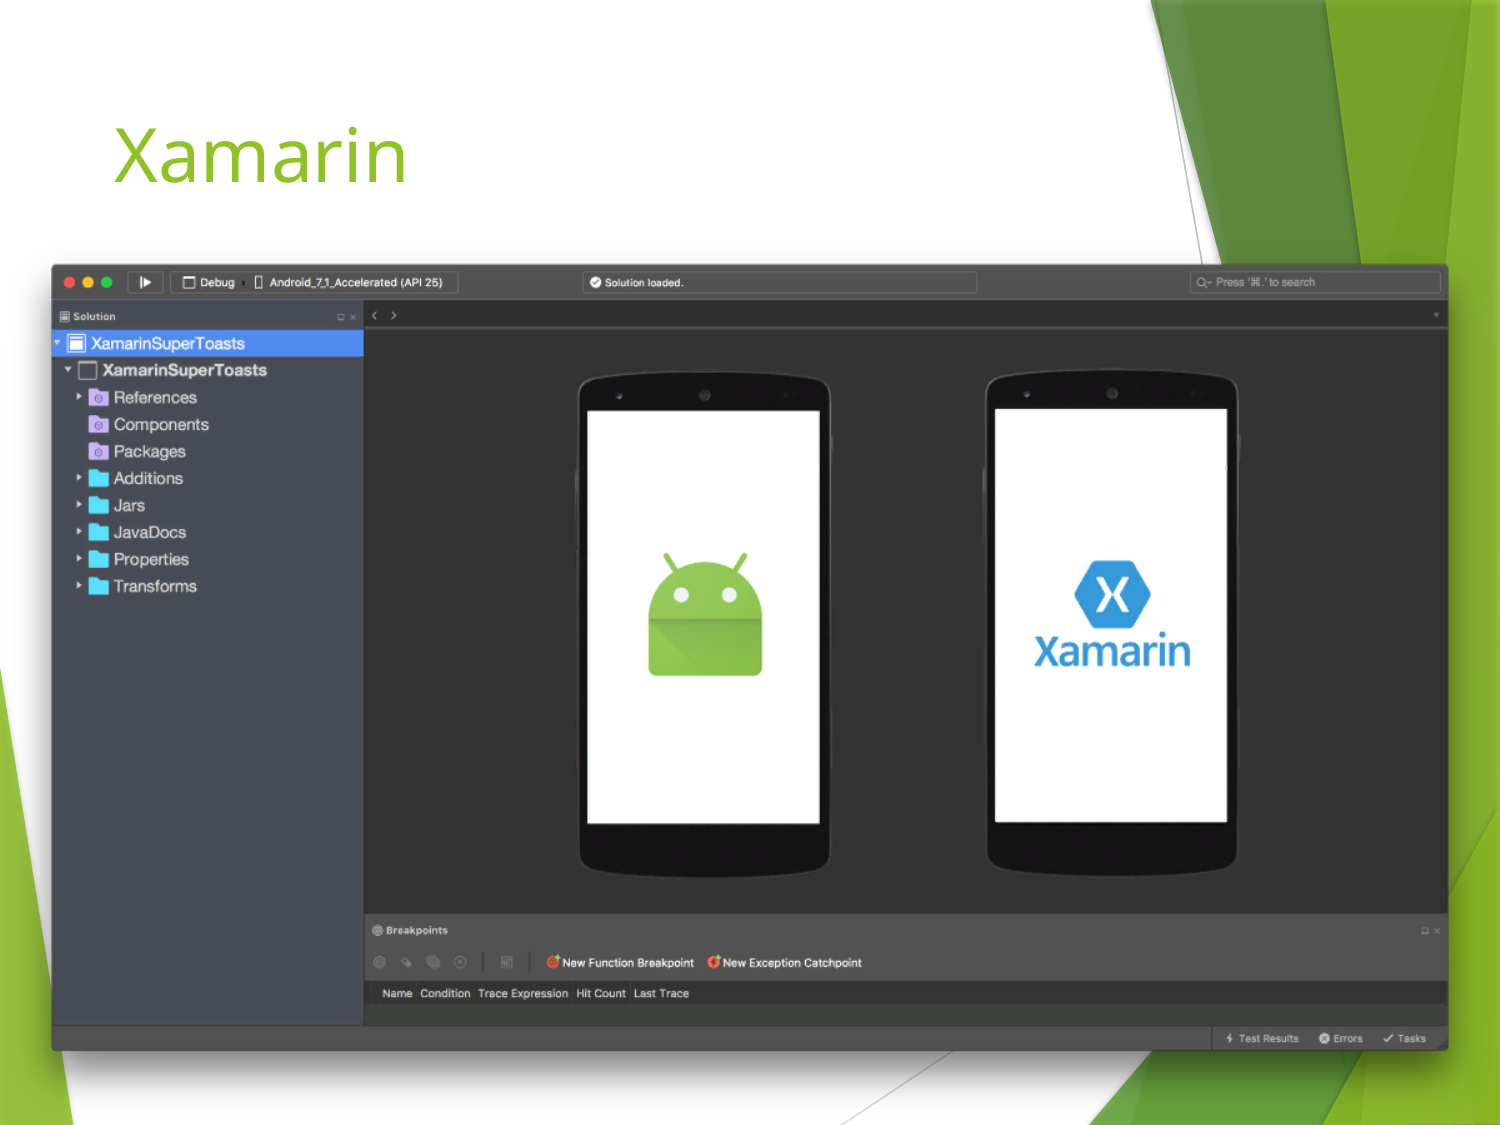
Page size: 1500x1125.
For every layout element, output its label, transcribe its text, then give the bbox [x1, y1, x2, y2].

picture [0, 235, 1500, 1125]
title Xamarin [99, 99, 1142, 234]
